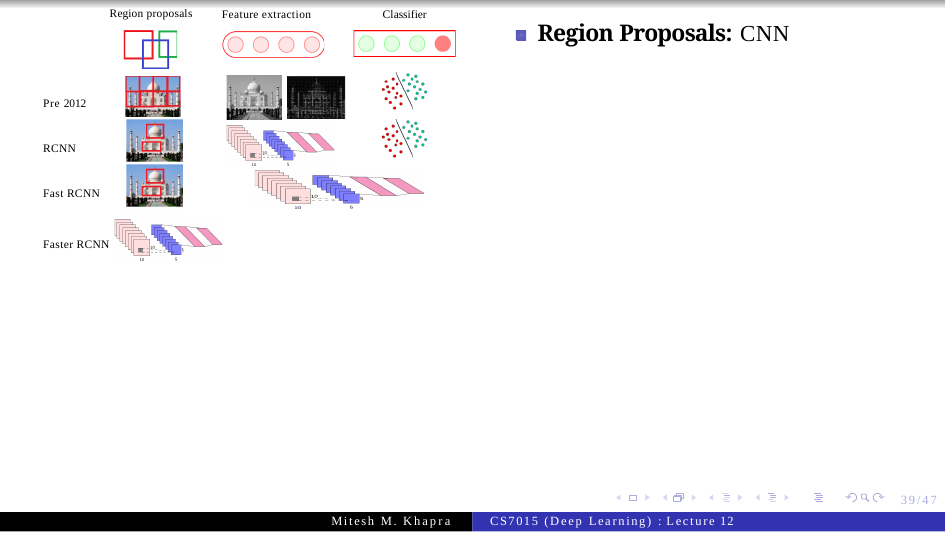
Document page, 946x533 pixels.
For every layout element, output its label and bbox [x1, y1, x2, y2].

text_box [515, 30, 527, 41]
text_box [123, 29, 185, 210]
text_box [353, 30, 456, 57]
text_box [222, 31, 325, 58]
text_box [41, 93, 104, 200]
text_box [114, 219, 223, 261]
text_box [41, 235, 113, 251]
text_box [535, 16, 807, 46]
text_box [0, 0, 945, 21]
text_box [226, 72, 428, 210]
text_box [898, 493, 941, 508]
text_box [0, 511, 946, 532]
